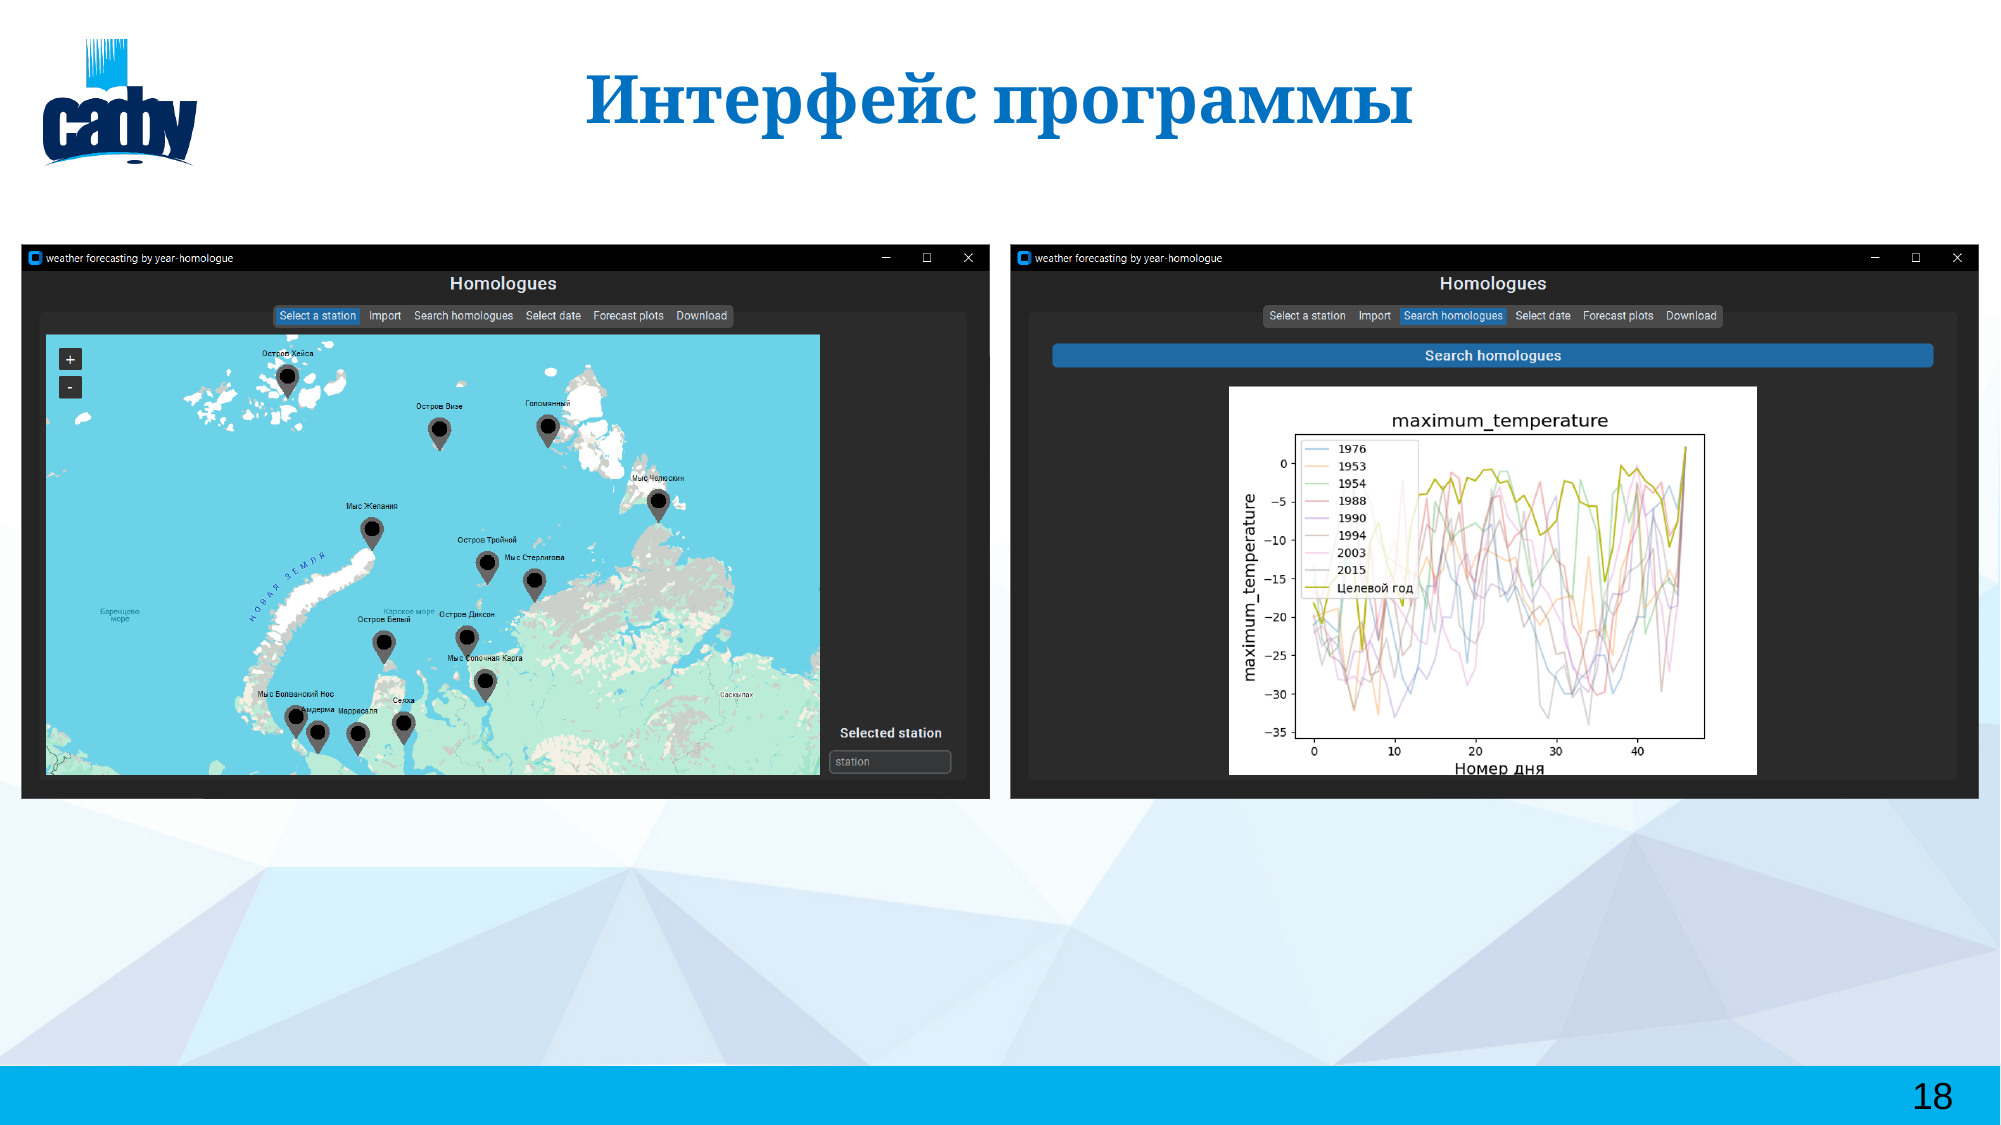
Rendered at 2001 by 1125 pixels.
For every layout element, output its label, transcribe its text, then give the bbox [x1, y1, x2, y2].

title Интерфейс программы [291, 15, 1709, 179]
text_box 18 [1897, 1064, 1979, 1125]
picture [0, 0, 2001, 1065]
